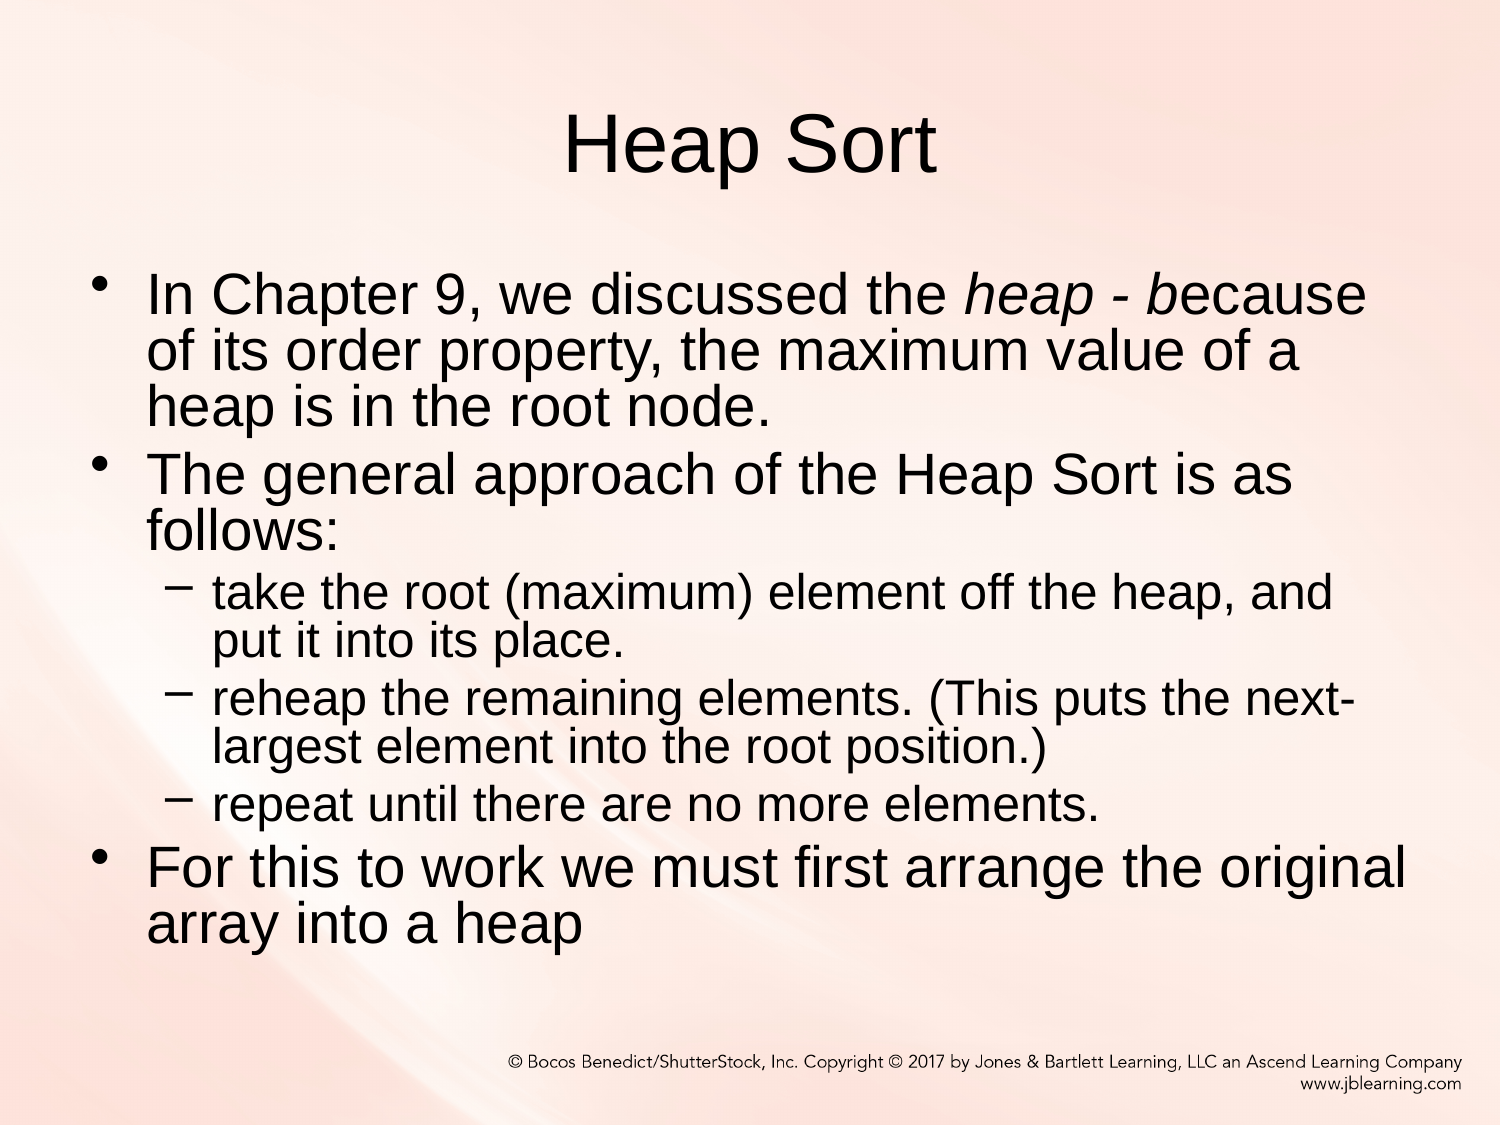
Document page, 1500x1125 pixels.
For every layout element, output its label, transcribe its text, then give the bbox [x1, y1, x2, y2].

list In Chapter 9, we discussed the heap - because of its order property, the maximum value of a heap is in the root node. The general approach of the Heap Sort is as follows: take the root (maximum) element off the heap, and put it into its place. reheap the remaining elements. (This puts the next-largest element into the root position.) repeat until there are no more elements. For this to work we must first arrange the original array into a heap [75, 262, 1425, 1005]
title Heap Sort [75, 45, 1425, 233]
picture [0, 0, 1500, 1125]
